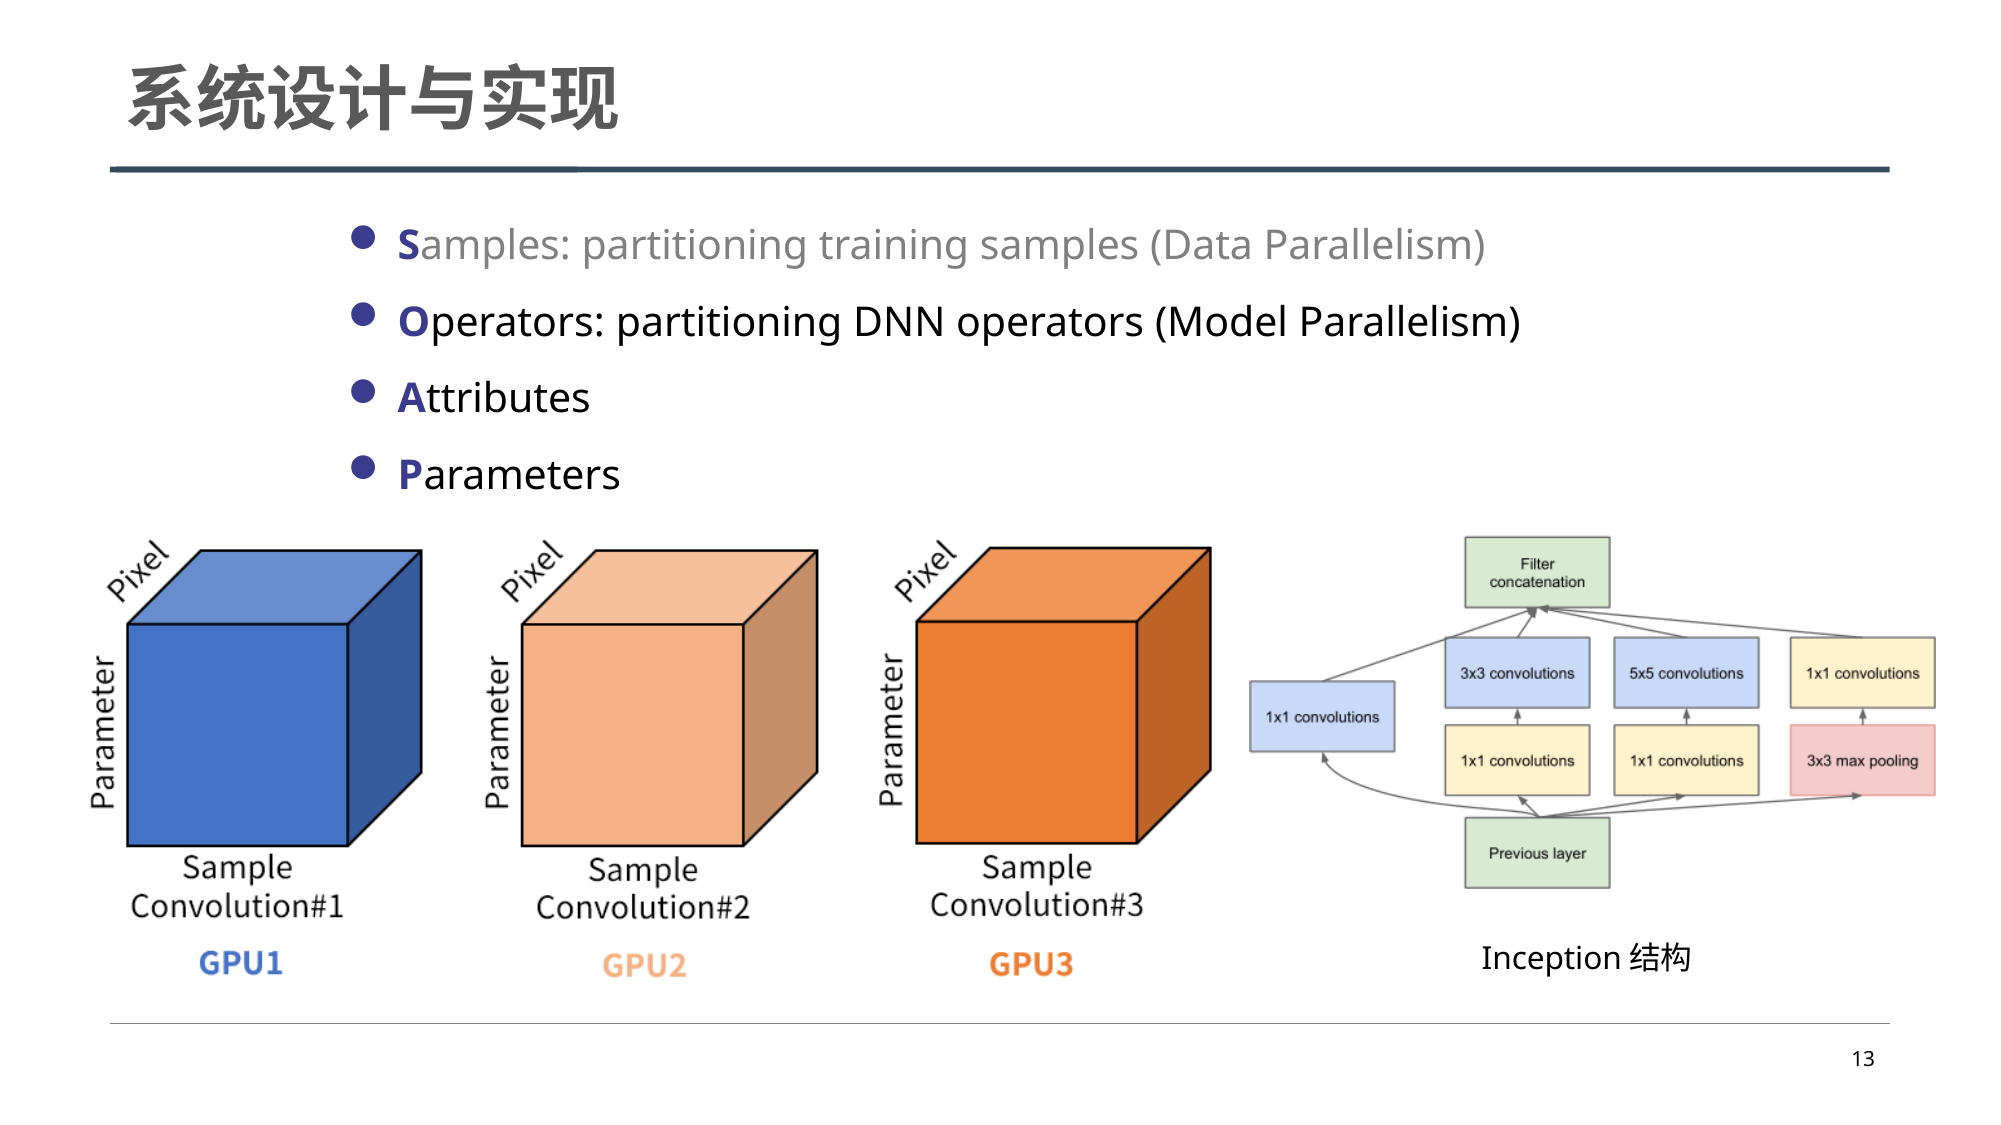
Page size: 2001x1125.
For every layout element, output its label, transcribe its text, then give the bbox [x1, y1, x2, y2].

slide_number 13 [1289, 1038, 1890, 1099]
text_box Samples: partitioning training samples (Data Parallelism) Operators: partitioning DNN operators (Model Parallelism) Attributes Parameters [333, 196, 1668, 508]
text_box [63, 508, 1961, 1008]
